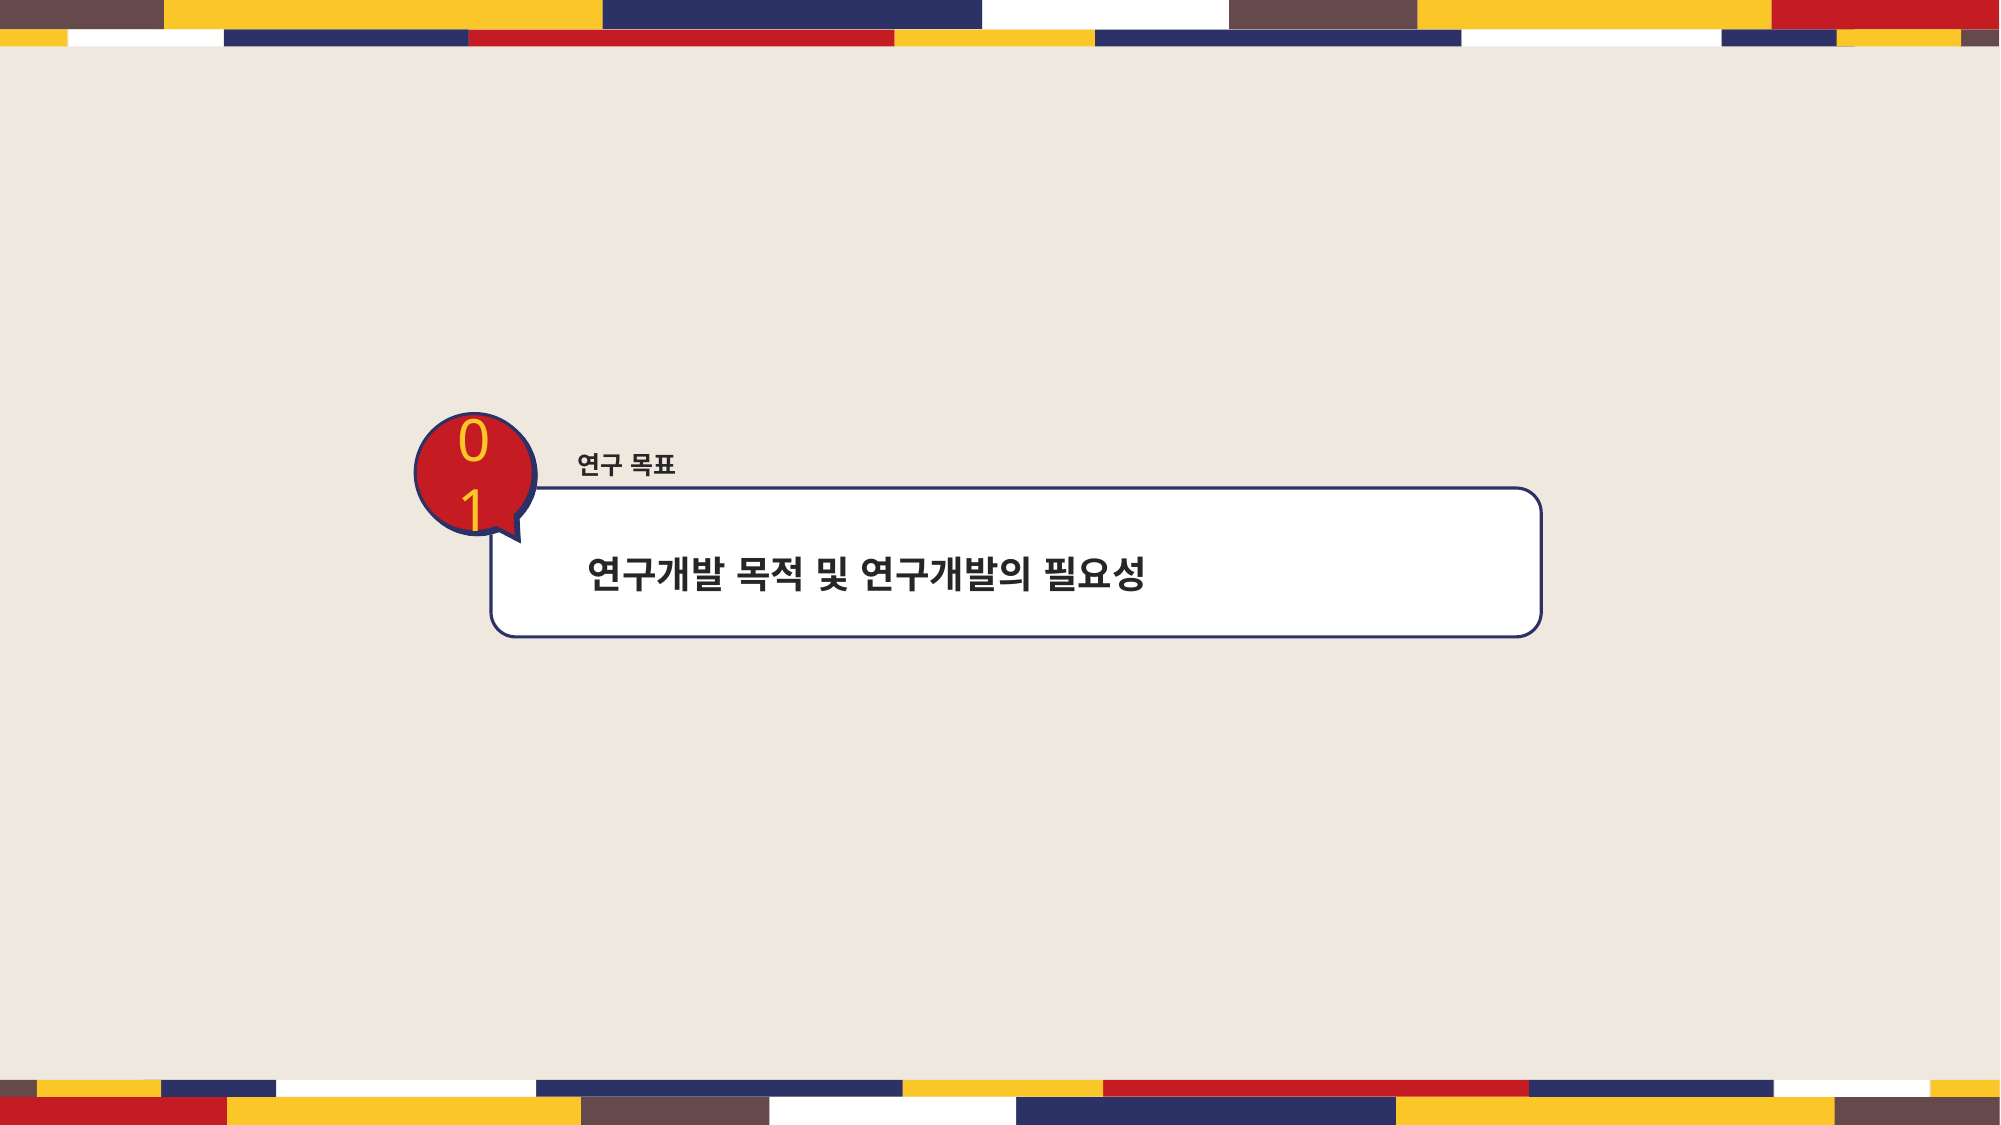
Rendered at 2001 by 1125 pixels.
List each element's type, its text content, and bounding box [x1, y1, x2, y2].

text_box 연구 목표 [563, 427, 692, 487]
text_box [0, 1079, 2000, 1125]
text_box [0, 0, 1999, 47]
text_box 01 [414, 412, 535, 540]
text_box 연구개발 목적 및 연구개발의 필요성 [489, 486, 1543, 638]
